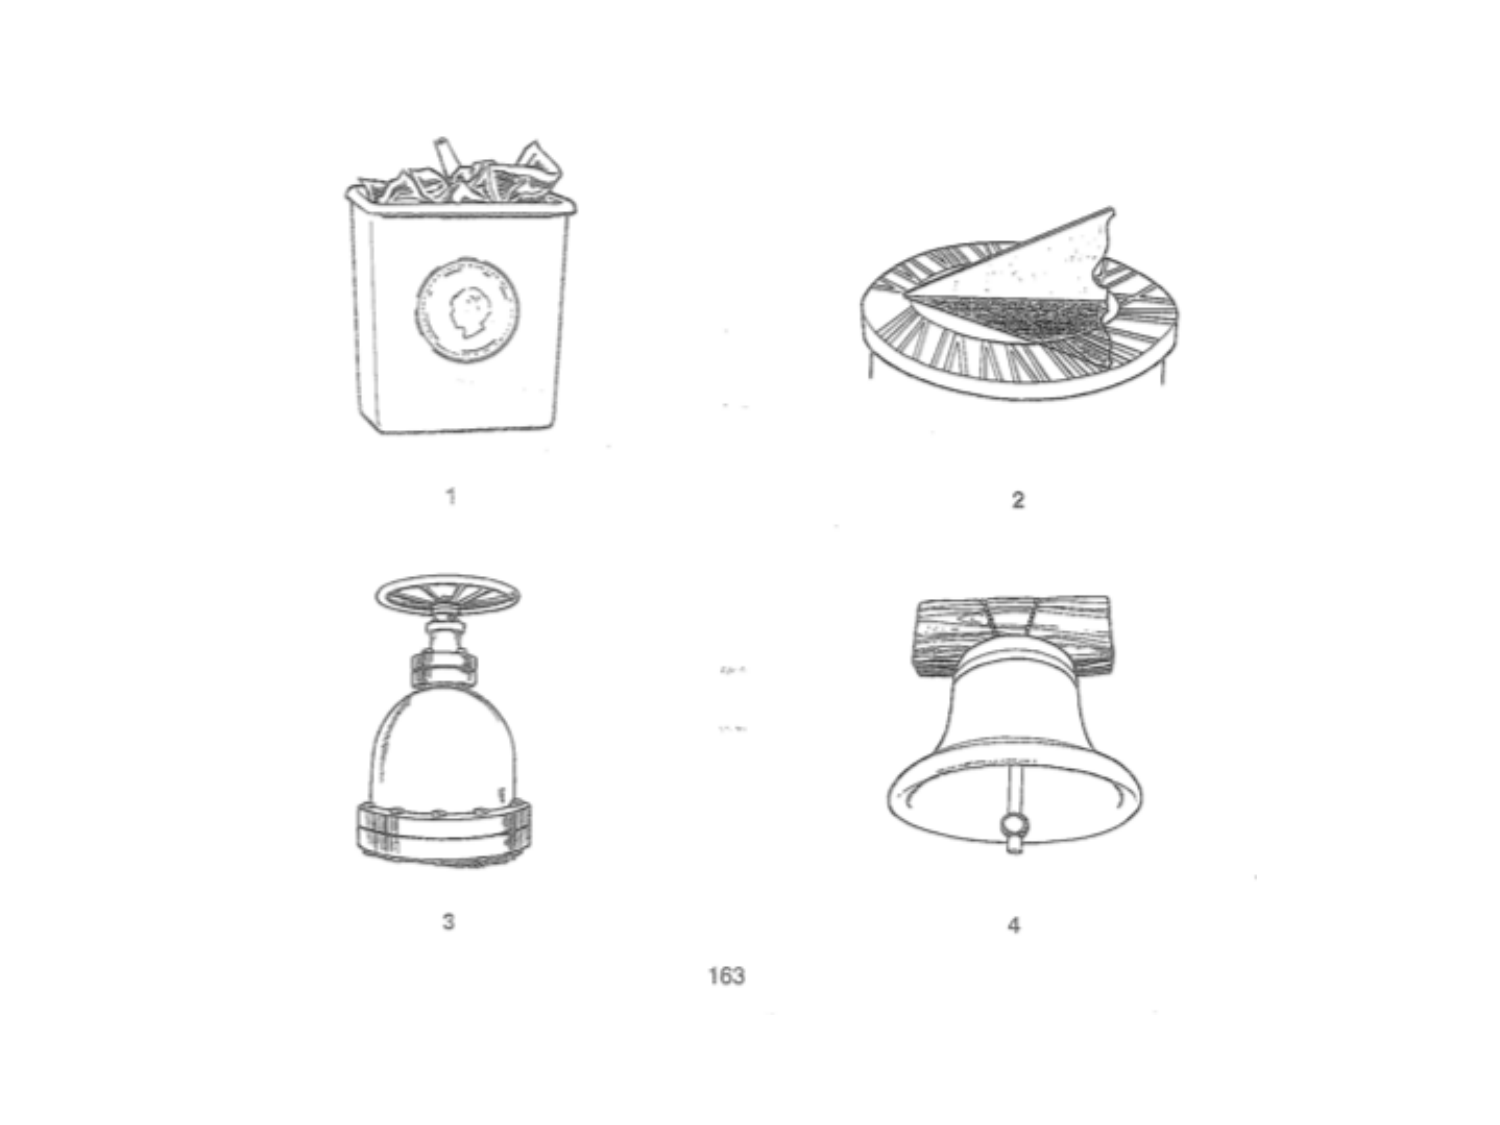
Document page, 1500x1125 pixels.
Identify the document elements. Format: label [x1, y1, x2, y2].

picture [241, 107, 1257, 1015]
